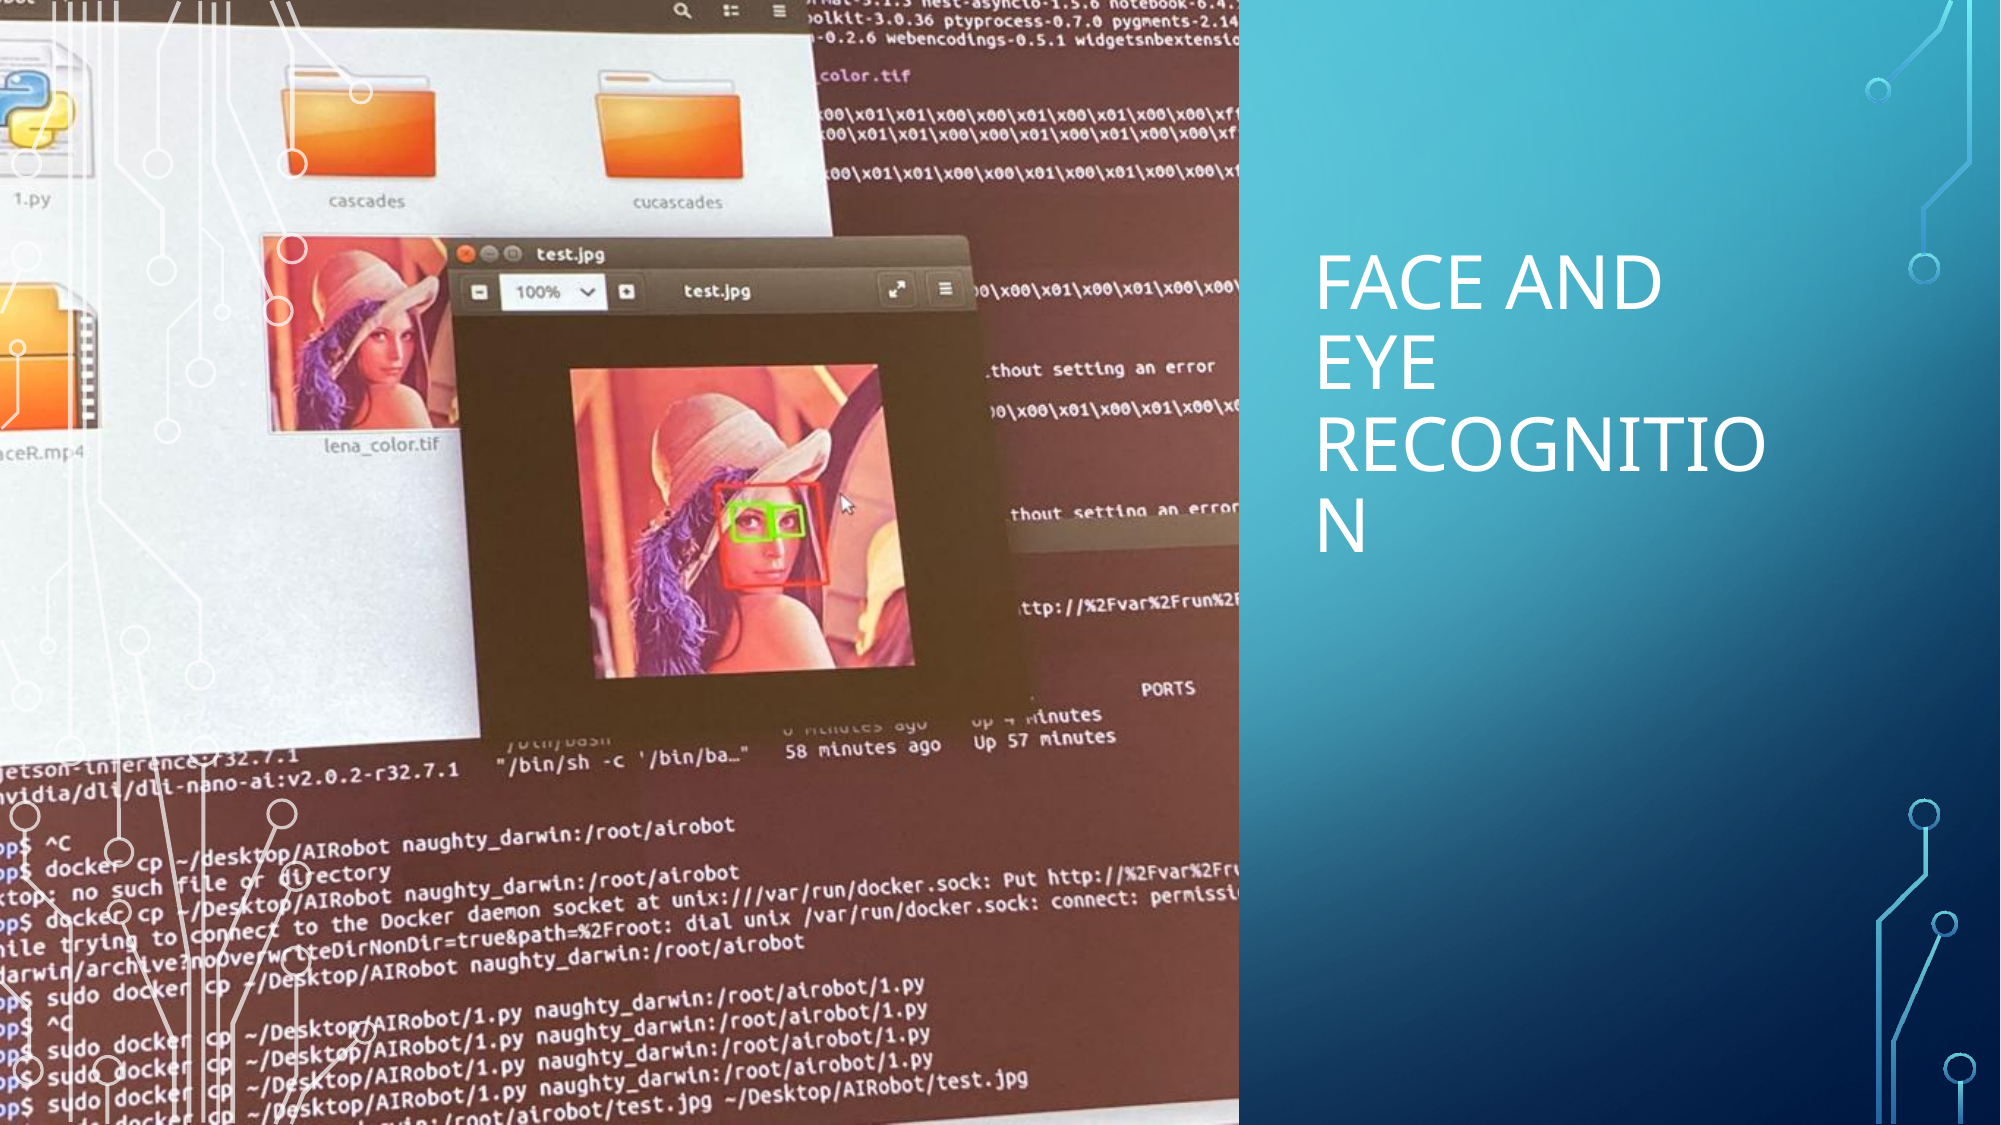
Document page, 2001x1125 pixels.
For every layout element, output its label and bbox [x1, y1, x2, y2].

picture [379, 0, 1240, 1125]
text_box [1863, 0, 1976, 1124]
text_box [1240, 0, 2000, 1125]
text_box [0, 0, 379, 1125]
